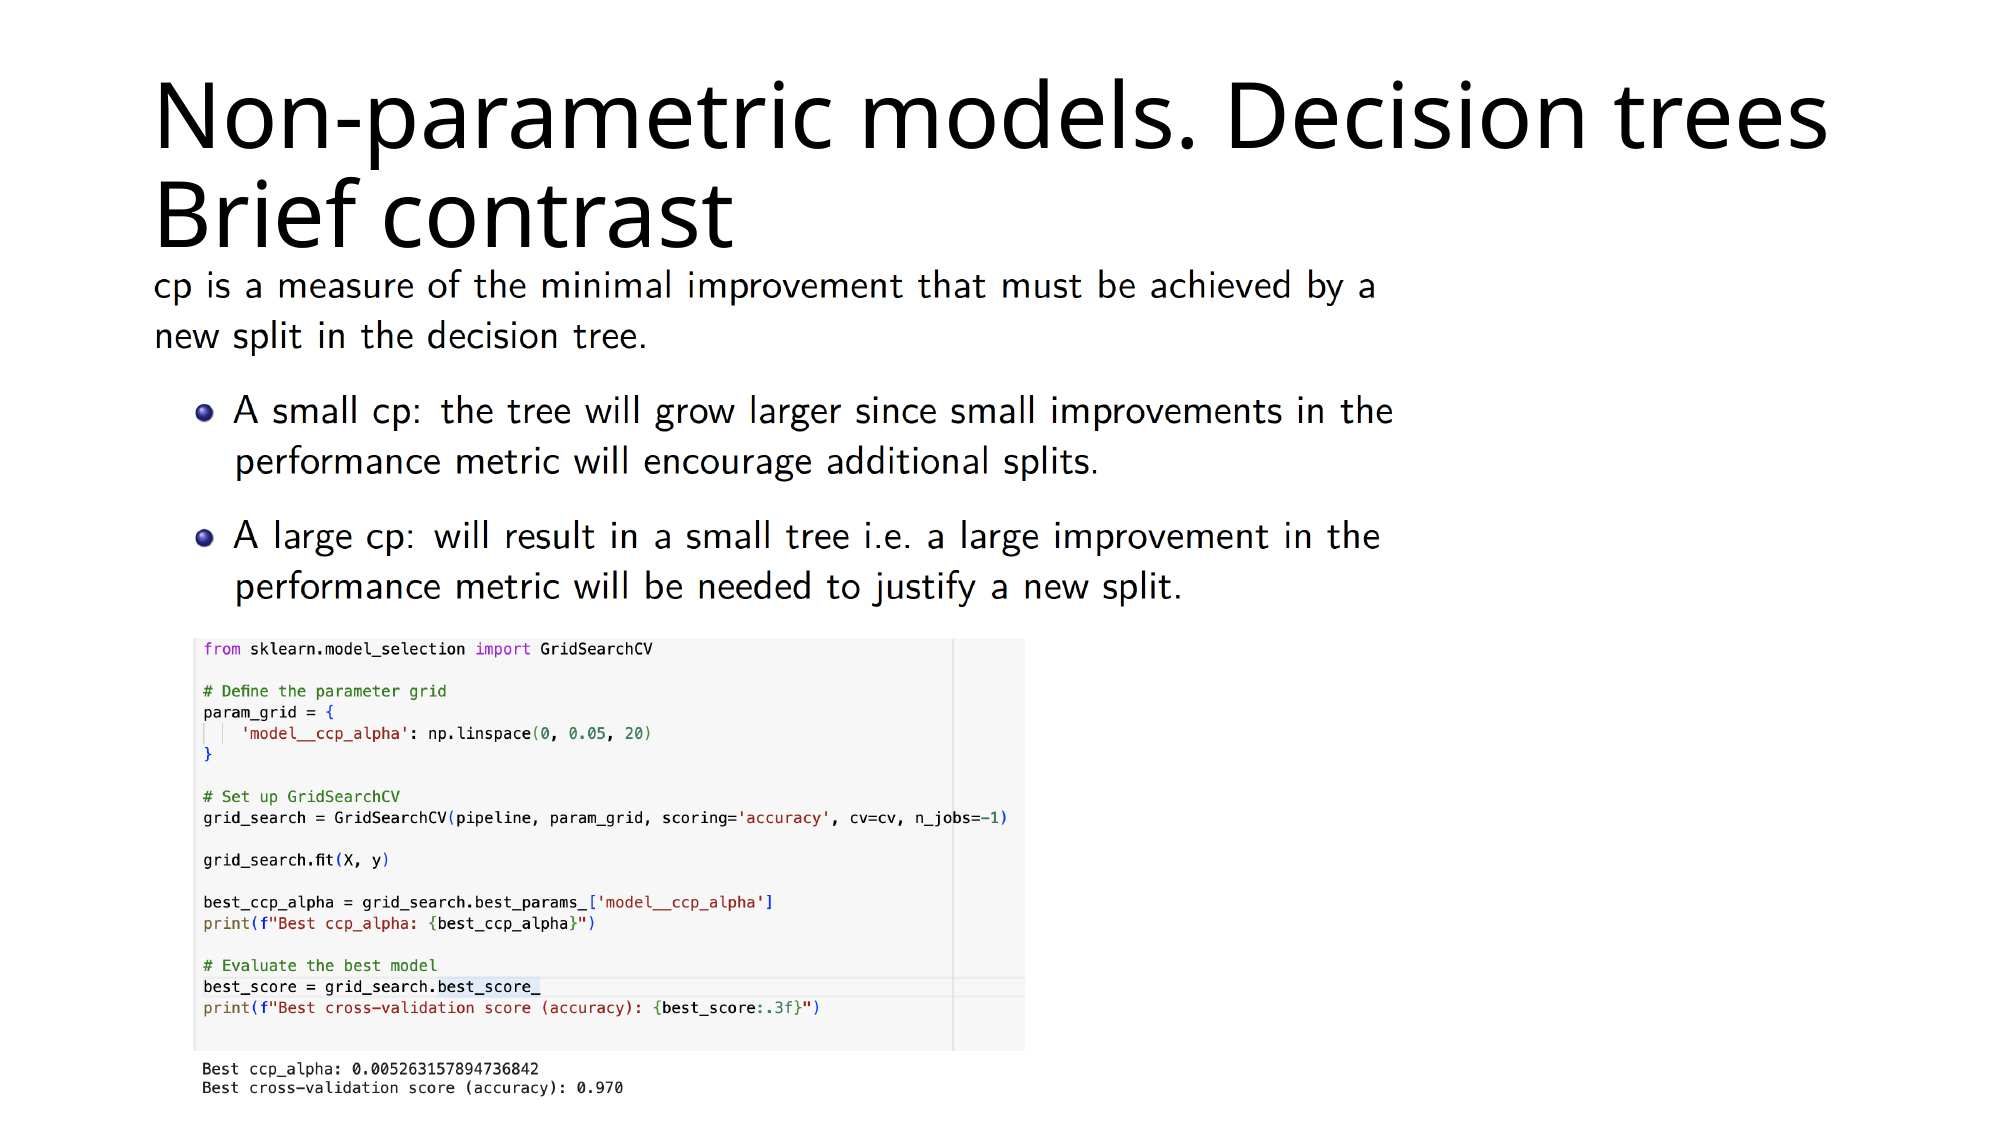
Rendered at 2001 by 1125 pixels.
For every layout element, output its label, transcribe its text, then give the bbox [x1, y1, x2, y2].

picture [193, 638, 1025, 1108]
picture [137, 256, 1413, 619]
title Non-parametric models. Decision trees Brief contrast [137, 59, 1863, 278]
